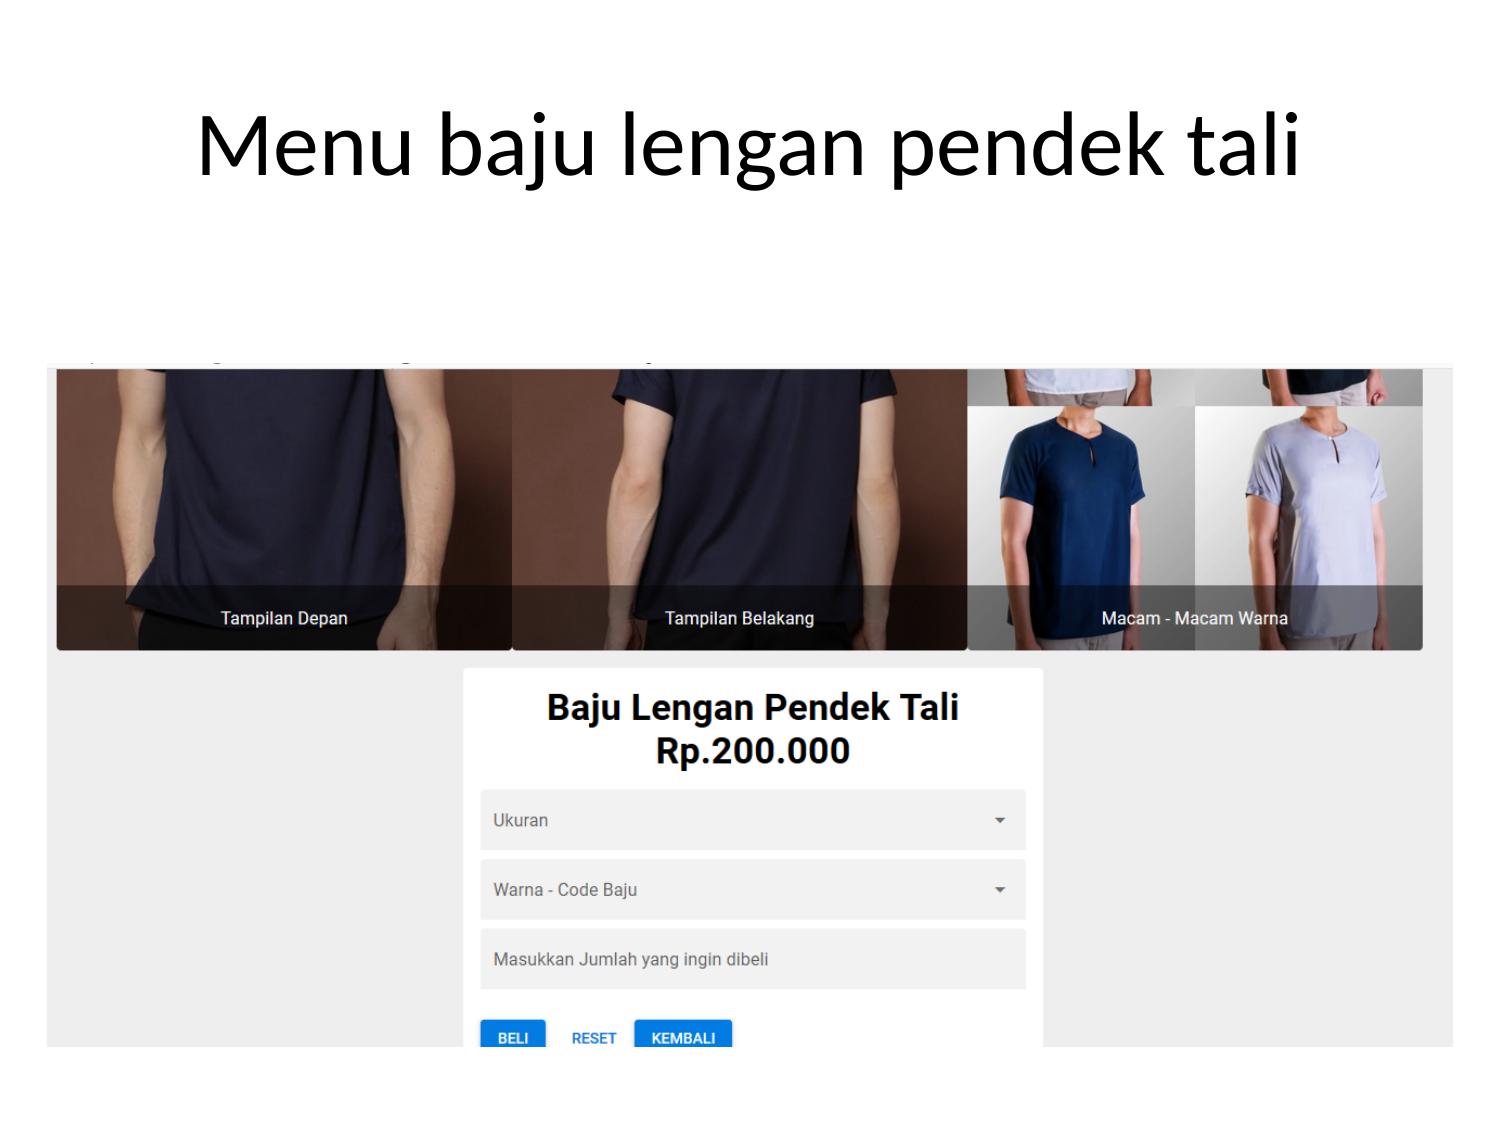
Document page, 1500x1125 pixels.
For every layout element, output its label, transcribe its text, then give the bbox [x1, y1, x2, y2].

title Menu baju lengan pendek tali [75, 45, 1425, 233]
picture [46, 362, 1454, 1047]
